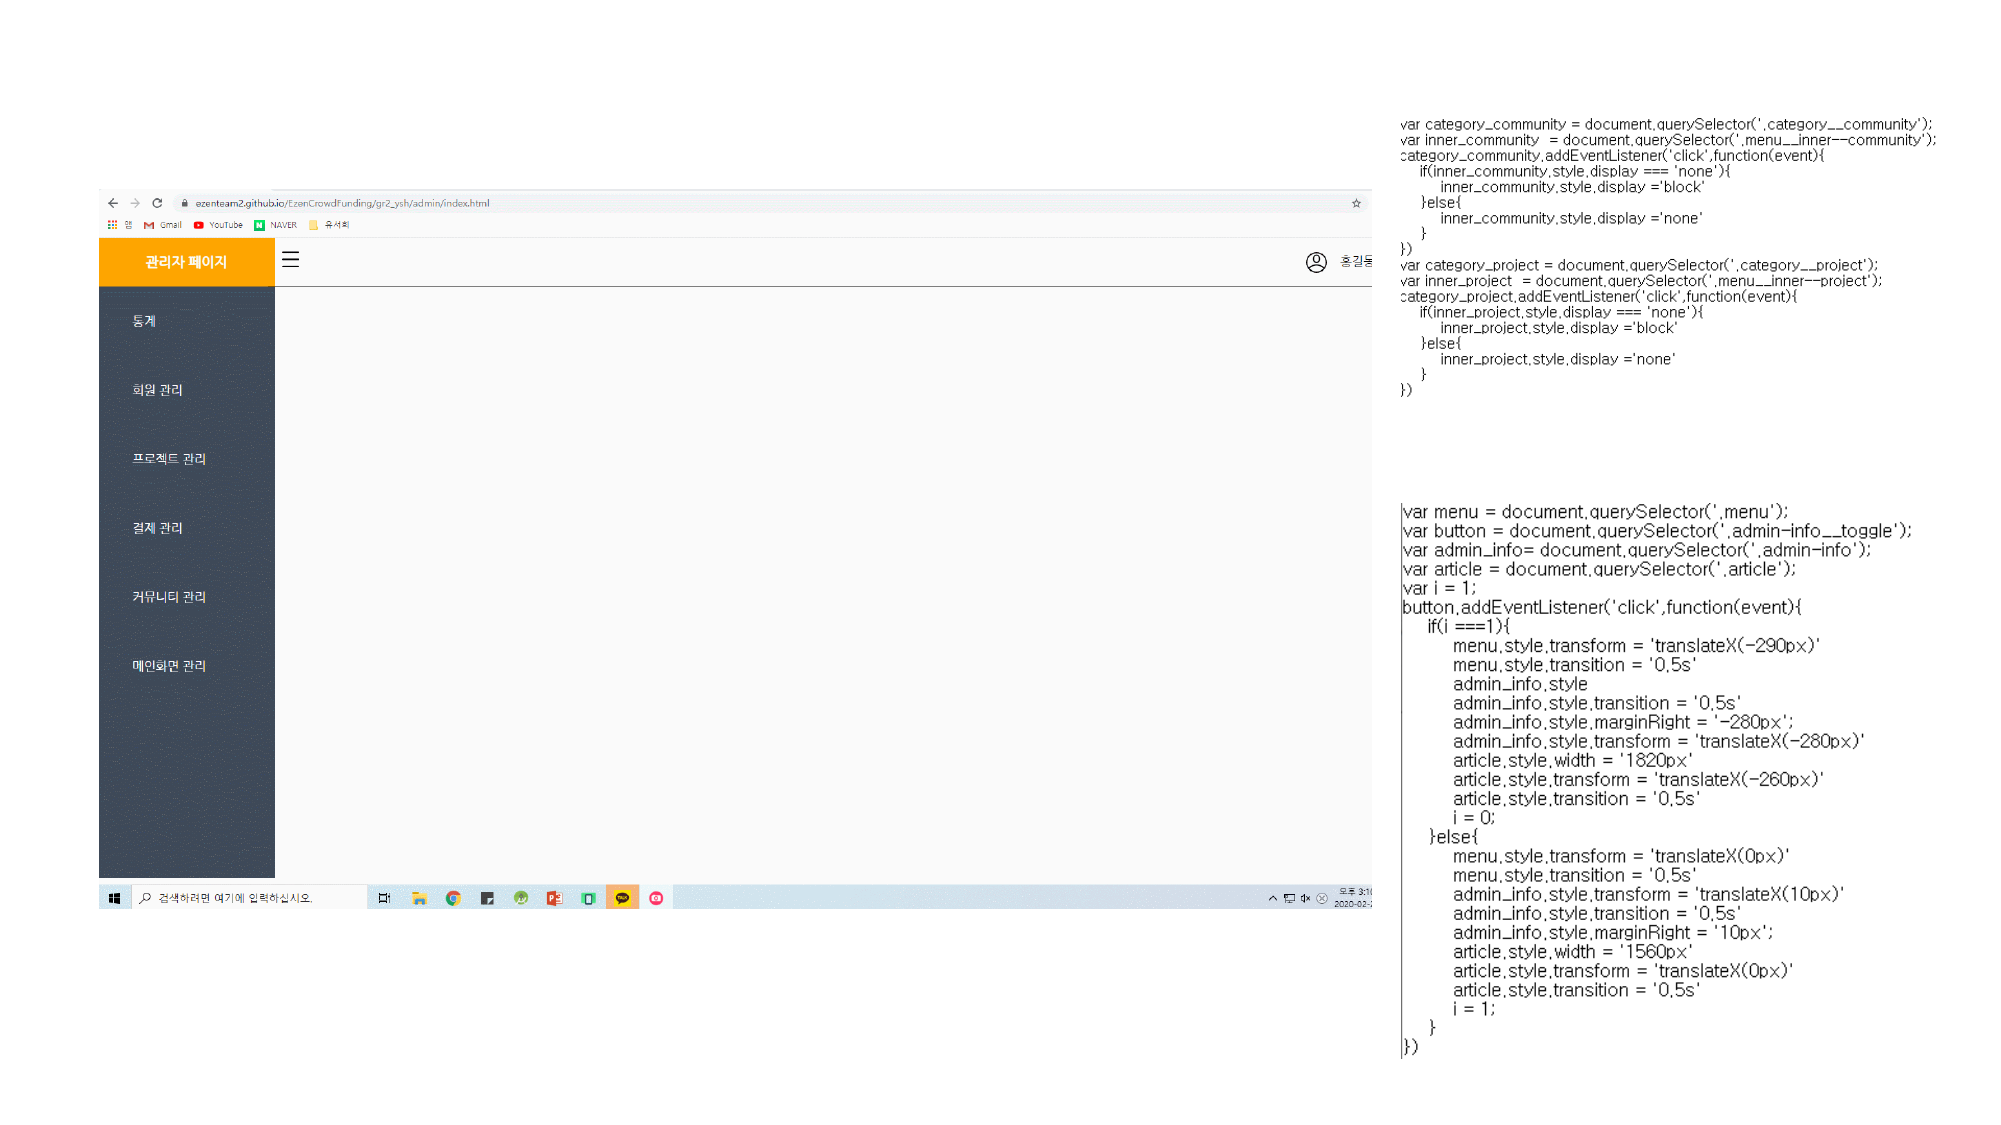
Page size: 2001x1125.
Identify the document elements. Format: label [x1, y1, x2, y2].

picture [99, 189, 1372, 909]
picture [1401, 116, 1953, 402]
picture [1401, 503, 1927, 1059]
